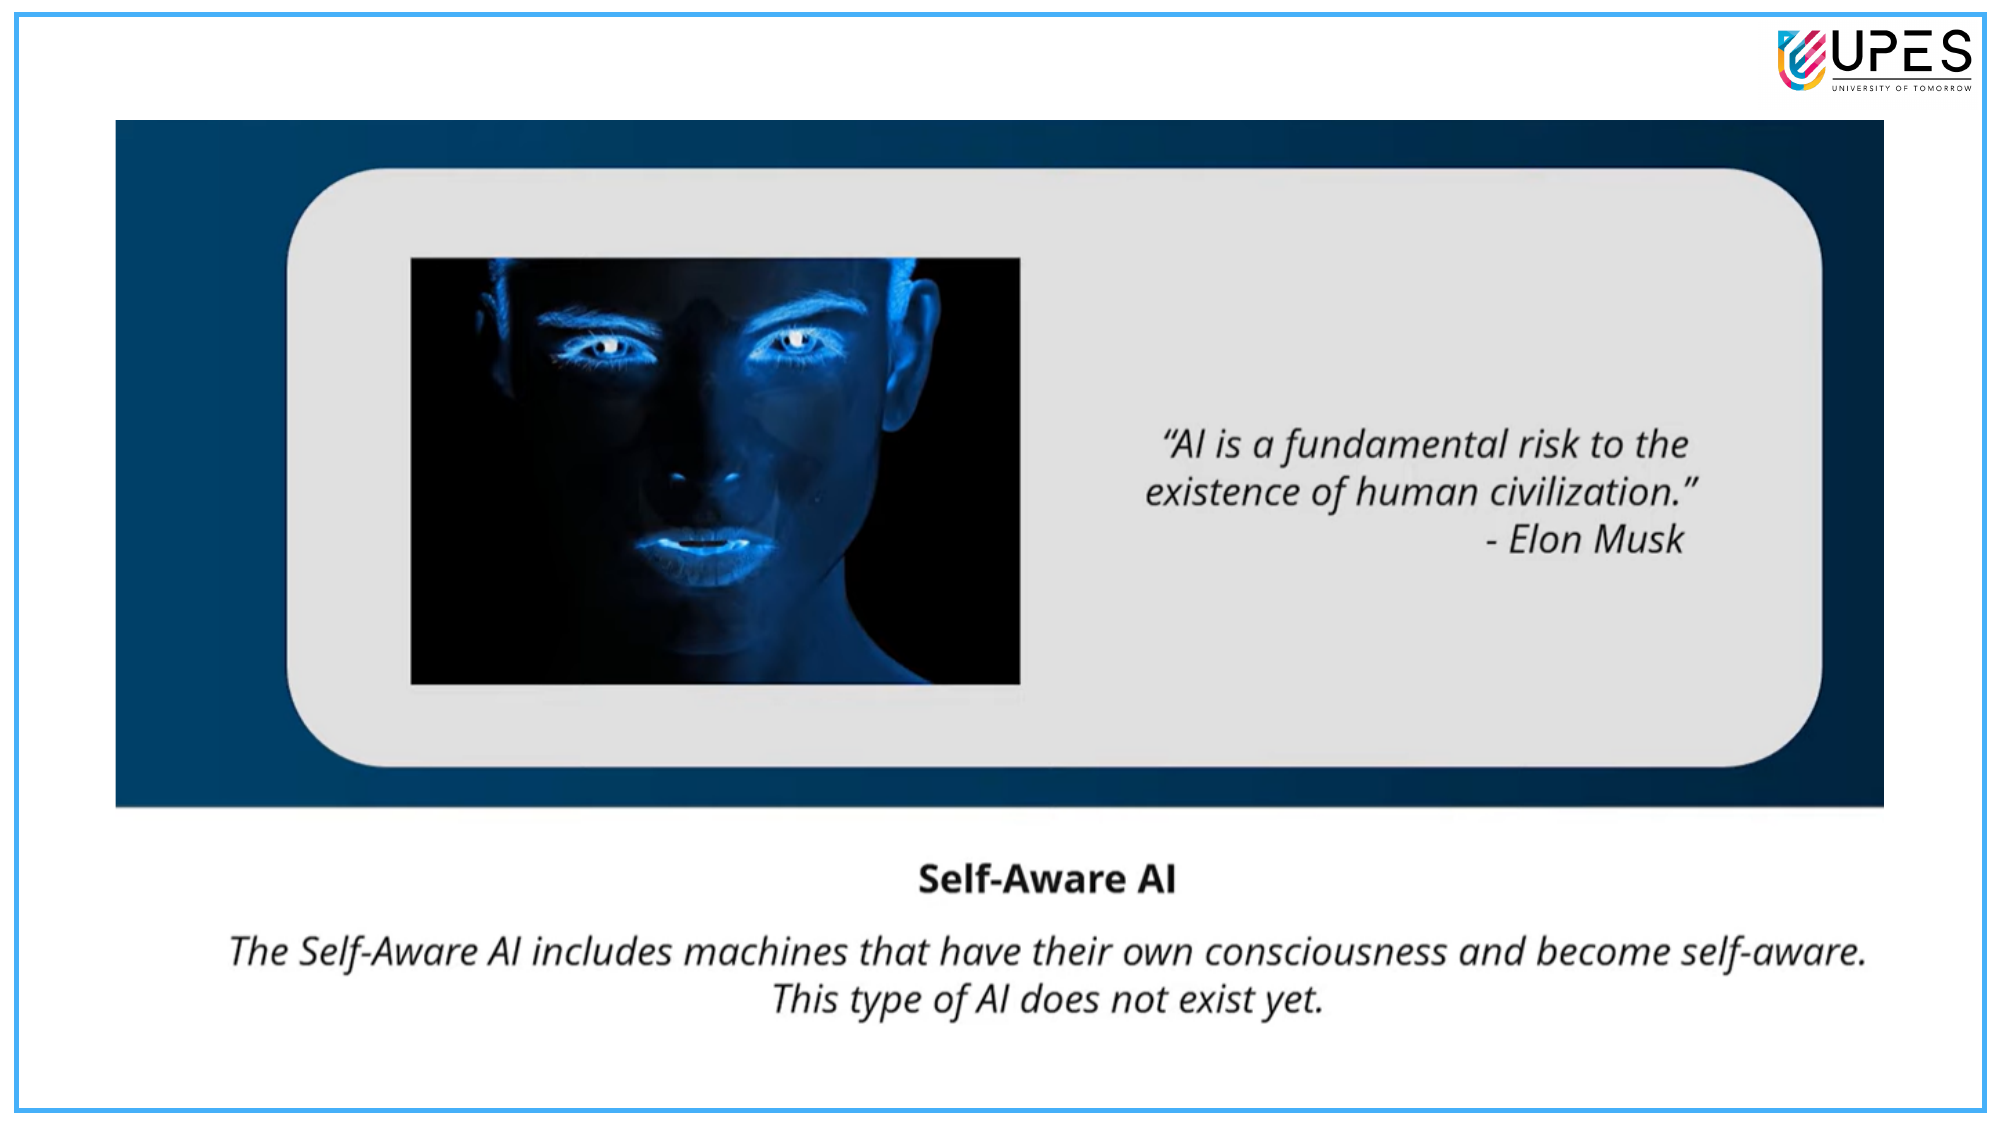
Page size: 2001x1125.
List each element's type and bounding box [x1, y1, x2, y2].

picture [115, 120, 1885, 1056]
picture [1758, 20, 1978, 110]
